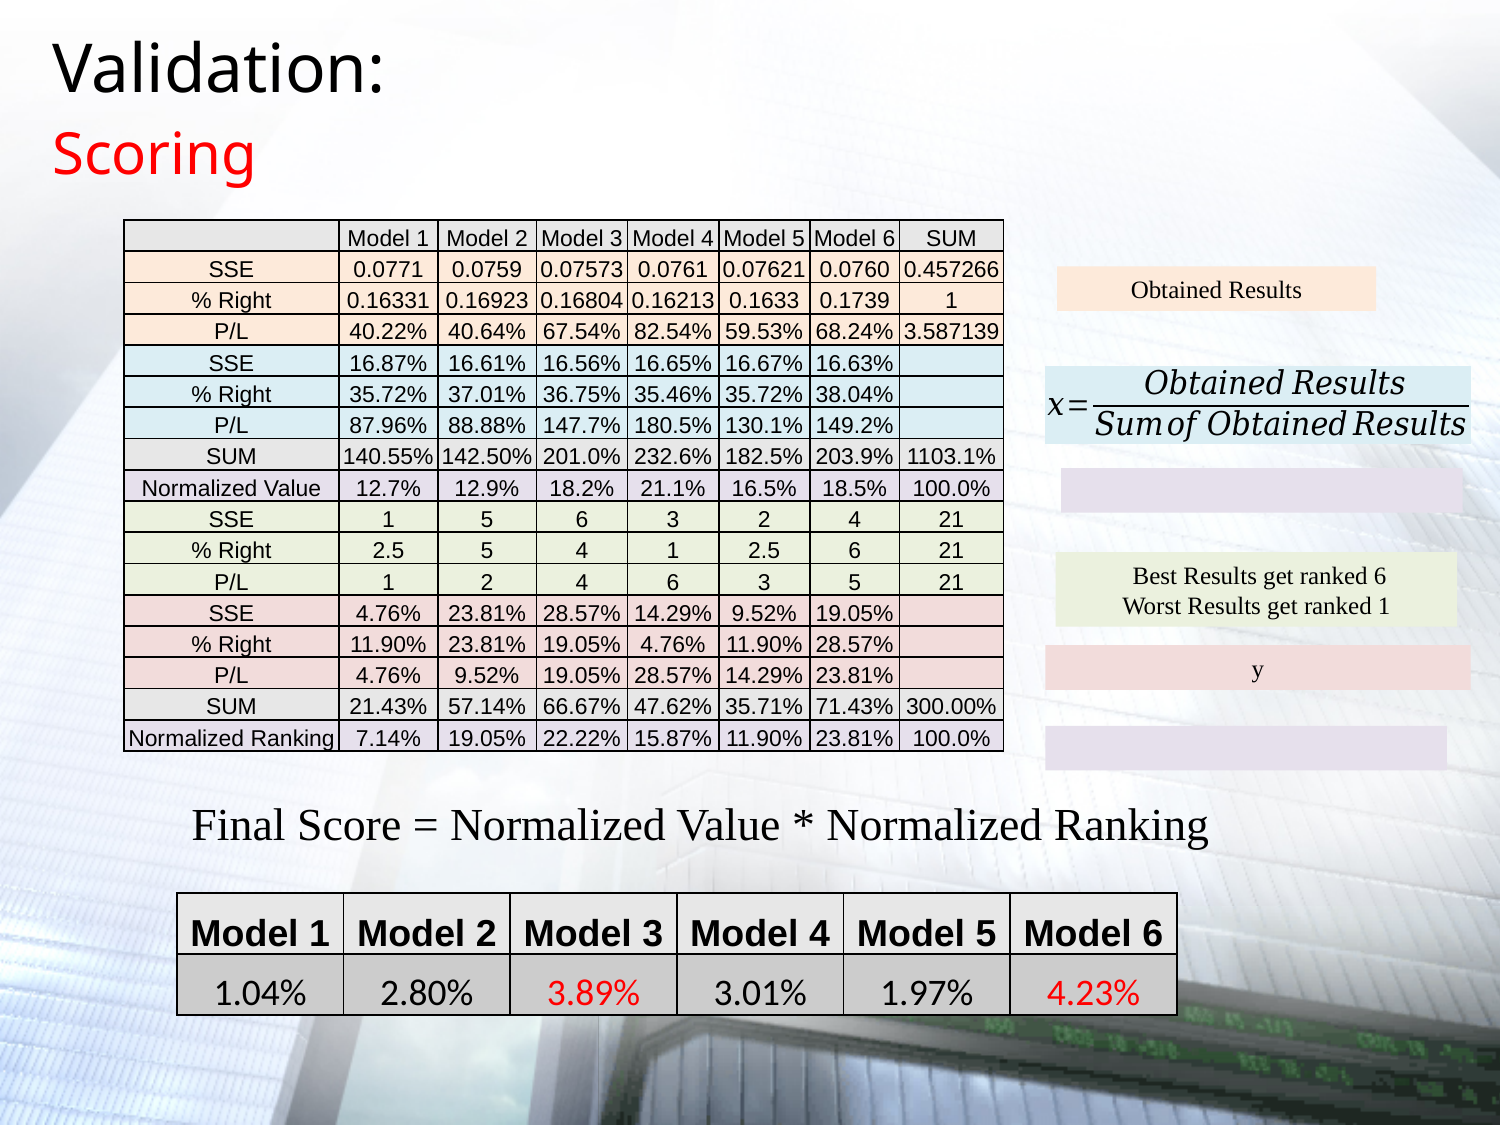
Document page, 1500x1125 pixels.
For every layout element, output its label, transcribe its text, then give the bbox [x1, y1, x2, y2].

table_cell 11.90% [720, 627, 809, 656]
table_cell 28.57% [811, 627, 899, 656]
table_cell 16.56% [537, 346, 627, 375]
table_cell Normalized Ranking [125, 721, 338, 750]
table_cell 0.16213 [628, 283, 718, 313]
table_cell 9.52% [439, 658, 536, 688]
table_cell 1 [900, 283, 1003, 313]
table_header Model 4 [678, 894, 843, 953]
table_cell 142.50% [439, 439, 536, 469]
table_cell 4.76% [340, 596, 437, 625]
table_cell 16.67% [720, 346, 809, 375]
text_box Obtained Results [1057, 266, 1377, 311]
table_cell 5 [439, 502, 536, 531]
table_header Model 5 [844, 894, 1009, 953]
table_cell 16.63% [811, 346, 899, 375]
table_cell 4.76% [340, 658, 437, 688]
table_cell 21.1% [628, 471, 718, 500]
table_cell P/L [125, 564, 338, 594]
table_cell 16.61% [439, 346, 536, 375]
table_cell 2.5 [340, 533, 437, 563]
table_cell 3 [628, 502, 718, 531]
table_header SUM [900, 221, 1003, 250]
table_cell 4 [537, 564, 627, 594]
table_cell 11.90% [720, 721, 809, 750]
table_cell 5 [439, 533, 536, 563]
table_cell 19.05% [439, 721, 536, 750]
table_header Model 1 [178, 894, 343, 953]
table_cell % Right [125, 533, 338, 563]
table_cell 37.01% [439, 377, 536, 406]
table_cell 2 [439, 564, 536, 594]
table_cell 57.14% [439, 689, 536, 719]
table_cell 4.23% [1011, 955, 1176, 1014]
table_cell 23.81% [439, 627, 536, 656]
table_cell 28.57% [628, 658, 718, 688]
table_cell 4 [537, 533, 627, 563]
table_header Model 3 [511, 894, 676, 953]
table_cell [900, 627, 1003, 656]
table_cell 19.05% [537, 658, 627, 688]
table_cell 0.16923 [439, 283, 536, 313]
table_cell 16.65% [628, 346, 718, 375]
table_cell 14.29% [720, 658, 809, 688]
table_cell 6 [811, 533, 899, 563]
table_cell 35.72% [720, 377, 809, 406]
table_cell 100.0% [900, 471, 1003, 500]
table_cell 0.457266 [900, 252, 1003, 282]
table_cell 3.89% [511, 955, 676, 1014]
table_cell 67.54% [537, 315, 627, 344]
table_cell 0.16331 [340, 283, 437, 313]
table_cell 1.04% [178, 955, 343, 1014]
table_cell 88.88% [439, 408, 536, 438]
table_cell 59.53% [720, 315, 809, 344]
table_cell [900, 408, 1003, 438]
table_cell 1.97% [844, 955, 1009, 1014]
table_cell 0.16804 [537, 283, 627, 313]
table_cell 21 [900, 502, 1003, 531]
table_header Model 2 [439, 221, 536, 250]
table_cell 9.52% [720, 596, 809, 625]
table_cell 149.2% [811, 408, 899, 438]
table_header [125, 221, 338, 250]
table_cell % Right [125, 377, 338, 406]
table_cell 68.24% [811, 315, 899, 344]
table_cell 2 [720, 502, 809, 531]
table_cell 2.5 [720, 533, 809, 563]
table_cell 35.46% [628, 377, 718, 406]
table_cell 11.90% [340, 627, 437, 656]
table_cell [900, 346, 1003, 375]
table_header Model 3 [537, 221, 627, 250]
table_cell 4.76% [628, 627, 718, 656]
table_cell 22.22% [537, 721, 627, 750]
table_cell 14.29% [628, 596, 718, 625]
table_cell P/L [125, 408, 338, 438]
table_cell 21 [900, 533, 1003, 563]
table_cell 182.5% [720, 439, 809, 469]
table_cell 0.1633 [720, 283, 809, 313]
table_cell 5 [811, 564, 899, 594]
table_cell % Right [125, 283, 338, 313]
table_cell 232.6% [628, 439, 718, 469]
table_cell 0.07573 [537, 252, 627, 282]
title Validation: Scoring [37, 12, 1463, 200]
table_cell 21 [900, 564, 1003, 594]
table_cell 300.00% [900, 689, 1003, 719]
table_cell 203.9% [811, 439, 899, 469]
table_cell 23.81% [811, 721, 899, 750]
table_cell 180.5% [628, 408, 718, 438]
table_cell 1 [340, 502, 437, 531]
table_cell 16.87% [340, 346, 437, 375]
table_cell SSE [125, 252, 338, 282]
table_header Model 6 [811, 221, 899, 250]
table_cell 0.0759 [439, 252, 536, 282]
table_cell 6 [537, 502, 627, 531]
table_header Model 1 [340, 221, 437, 250]
text_box Final Score = Normalized Value * Normalized Ranking [176, 786, 1225, 857]
table_cell 6 [628, 564, 718, 594]
table_cell % Right [125, 627, 338, 656]
table_cell 0.0761 [628, 252, 718, 282]
table_header Model 5 [720, 221, 809, 250]
table_cell 28.57% [537, 596, 627, 625]
table_cell 201.0% [537, 439, 627, 469]
picture [0, 0, 1500, 1125]
table_cell 23.81% [439, 596, 536, 625]
table_cell [900, 377, 1003, 406]
table_cell 40.22% [340, 315, 437, 344]
table_header Model 6 [1011, 894, 1176, 953]
table_cell 23.81% [811, 658, 899, 688]
table_cell 4 [811, 502, 899, 531]
table_header Model 2 [344, 894, 509, 953]
table_cell 21.43% [340, 689, 437, 719]
table_cell [900, 658, 1003, 688]
table_cell 1 [628, 533, 718, 563]
table_cell 15.87% [628, 721, 718, 750]
table_header Model 4 [628, 221, 718, 250]
table_cell 19.05% [537, 627, 627, 656]
table_cell 18.5% [811, 471, 899, 500]
table_cell 100.0% [900, 721, 1003, 750]
table_cell 19.05% [811, 596, 899, 625]
table_cell 140.55% [340, 439, 437, 469]
table_cell 71.43% [811, 689, 899, 719]
table_cell P/L [125, 315, 338, 344]
table_cell 0.0771 [340, 252, 437, 282]
table_cell 0.0760 [811, 252, 899, 282]
table_cell 1103.1% [900, 439, 1003, 469]
table_cell 82.54% [628, 315, 718, 344]
table_cell 0.1739 [811, 283, 899, 313]
table_cell 12.9% [439, 471, 536, 500]
table_cell 130.1% [720, 408, 809, 438]
table_cell 12.7% [340, 471, 437, 500]
table_cell SUM [125, 439, 338, 469]
table_cell 16.5% [720, 471, 809, 500]
table_cell 18.2% [537, 471, 627, 500]
table_cell 66.67% [537, 689, 627, 719]
table_cell 3.587139 [900, 315, 1003, 344]
table_cell Normalized Value [125, 471, 338, 500]
table_cell 47.62% [628, 689, 718, 719]
table_cell 0.07621 [720, 252, 809, 282]
table_cell 38.04% [811, 377, 899, 406]
table_cell 35.72% [340, 377, 437, 406]
table_cell 87.96% [340, 408, 437, 438]
table_cell 3.01% [678, 955, 843, 1014]
table_cell 7.14% [340, 721, 437, 750]
table_cell SSE [125, 346, 338, 375]
table_cell SSE [125, 502, 338, 531]
table_cell 147.7% [537, 408, 627, 438]
table_cell 40.64% [439, 315, 536, 344]
table_cell SUM [125, 689, 338, 719]
table_cell 2.80% [344, 955, 509, 1014]
table_cell 35.71% [720, 689, 809, 719]
table_cell 36.75% [537, 377, 627, 406]
table_cell [900, 596, 1003, 625]
table_cell 1 [340, 564, 437, 594]
table_cell P/L [125, 658, 338, 688]
table_cell SSE [125, 596, 338, 625]
table_cell 3 [720, 564, 809, 594]
